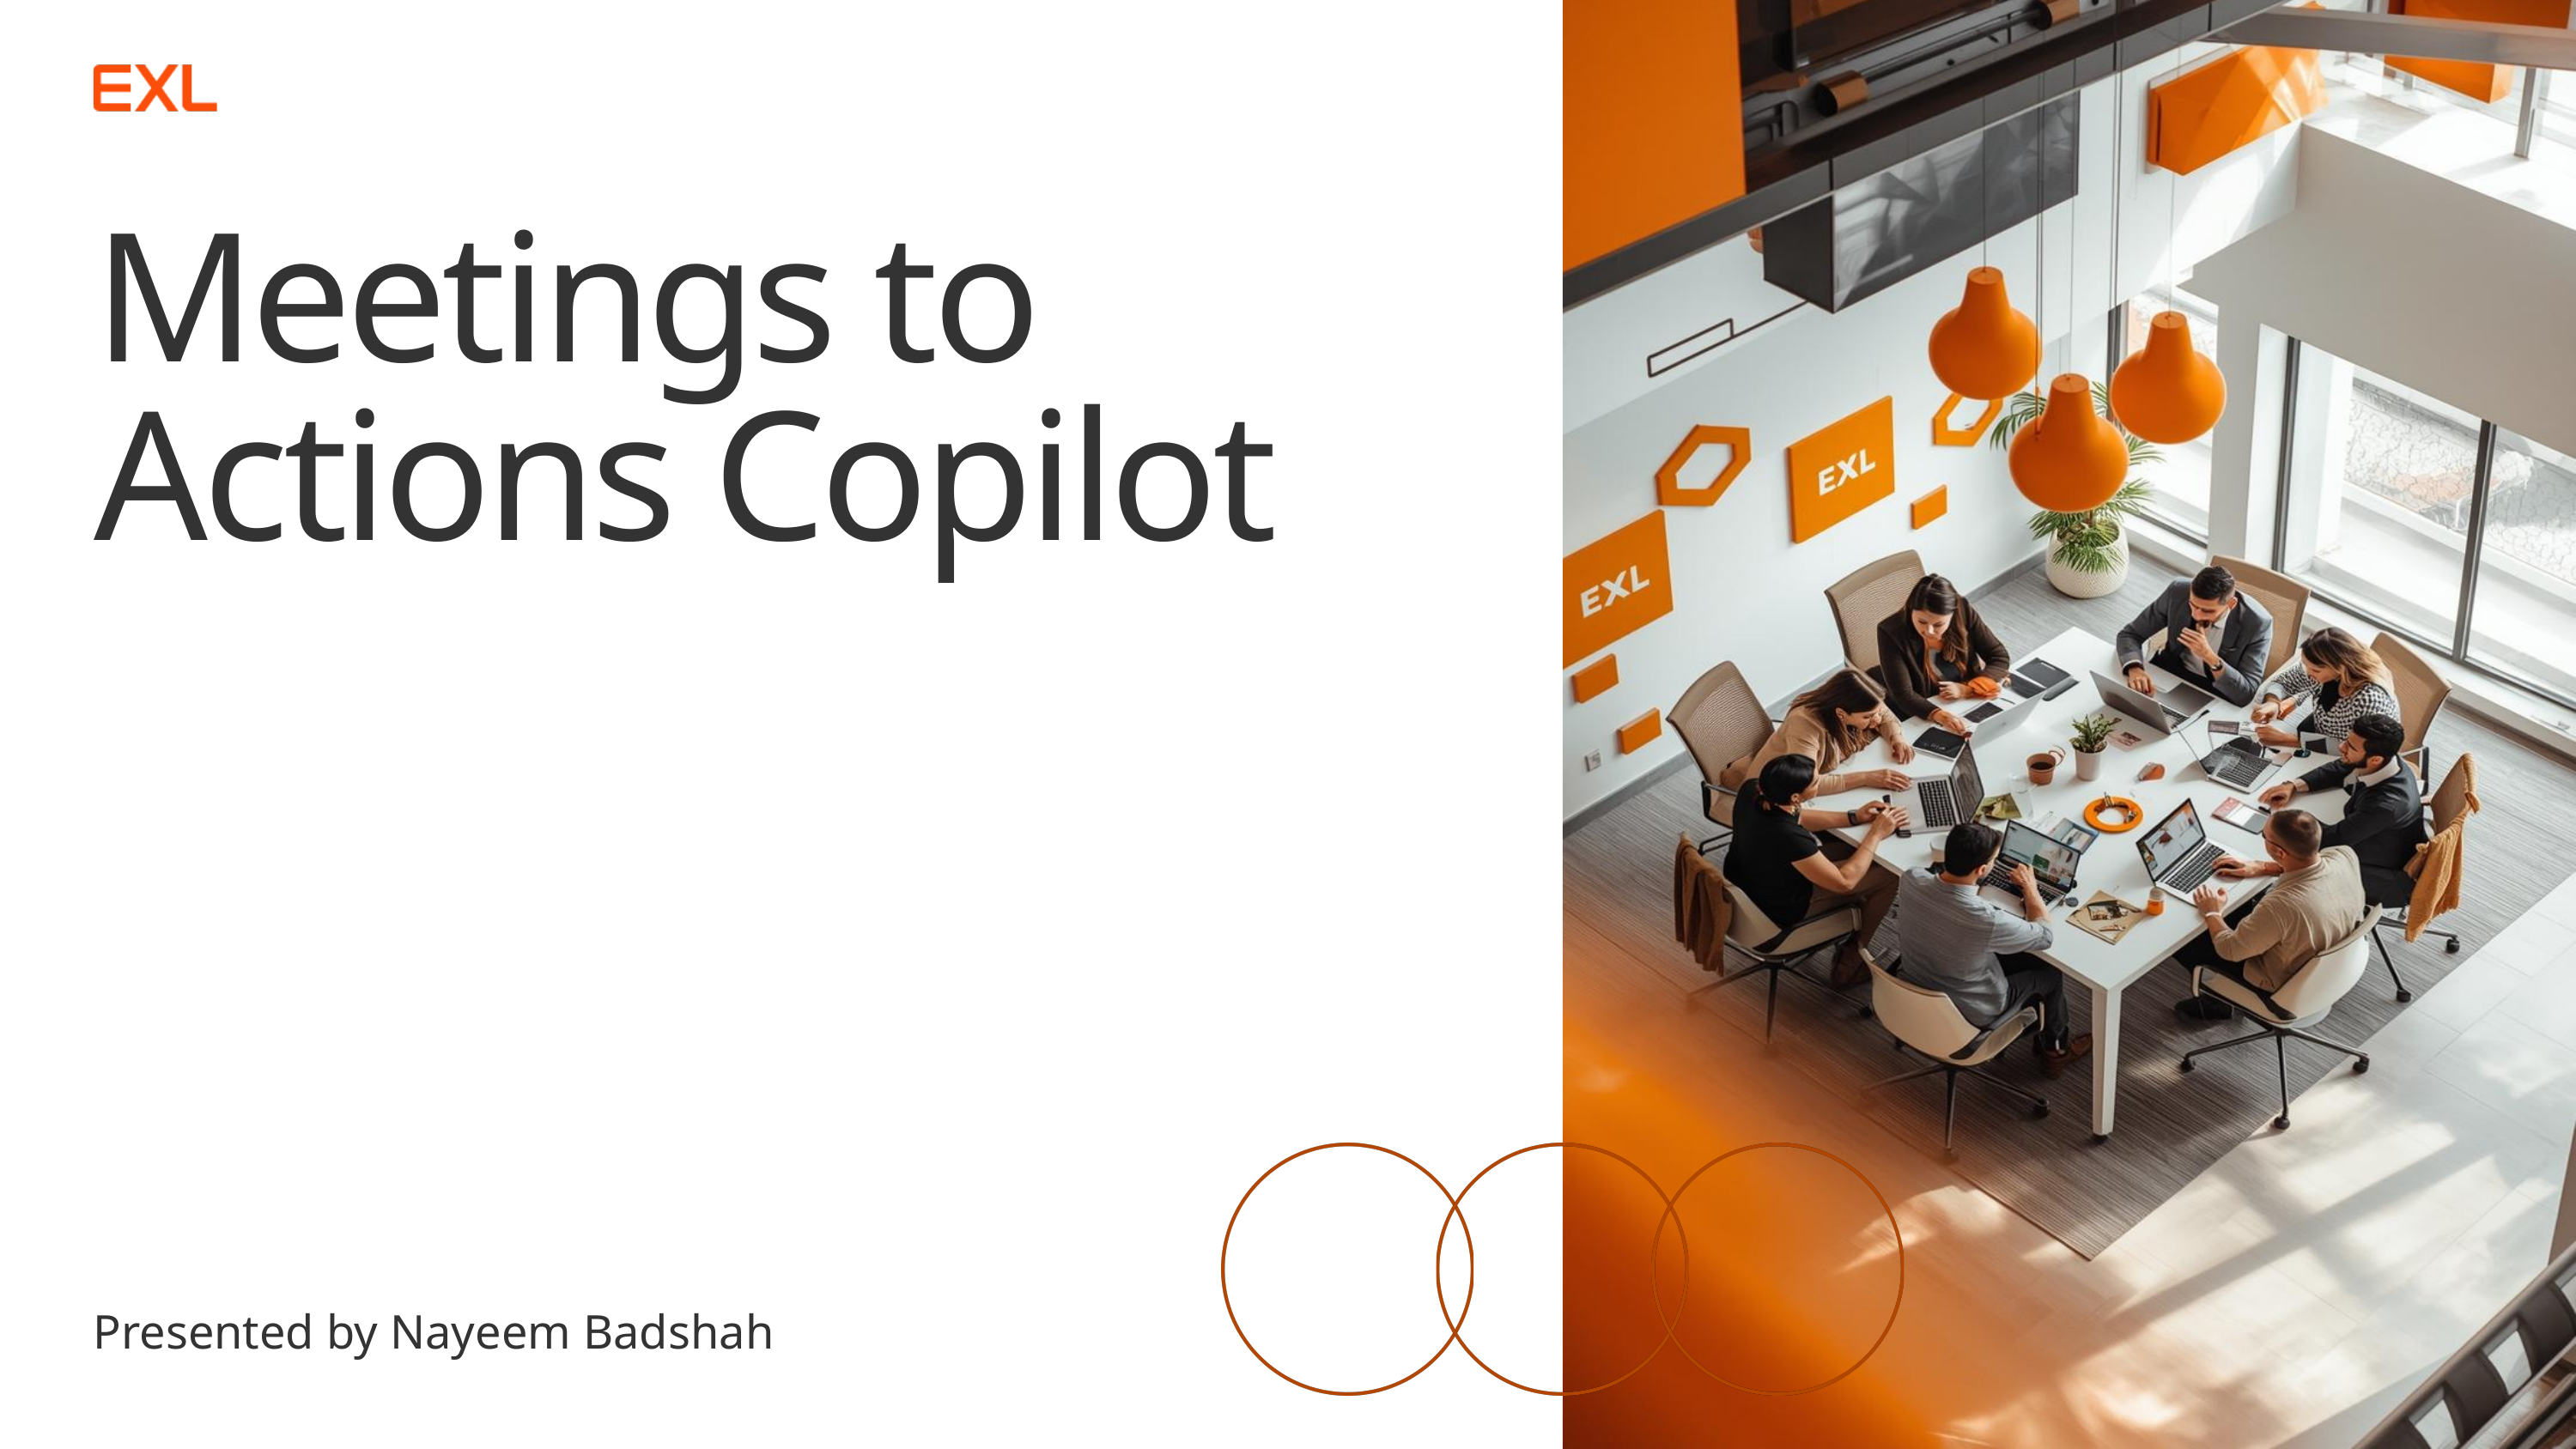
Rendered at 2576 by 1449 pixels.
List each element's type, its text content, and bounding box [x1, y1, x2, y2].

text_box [1562, 0, 2576, 1449]
text_box [93, 52, 217, 126]
text_box Presented by Nayeem Badshah [93, 1293, 1107, 1358]
text_box Meetings to Actions Copilot [94, 218, 1469, 577]
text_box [1220, 1142, 1905, 1396]
